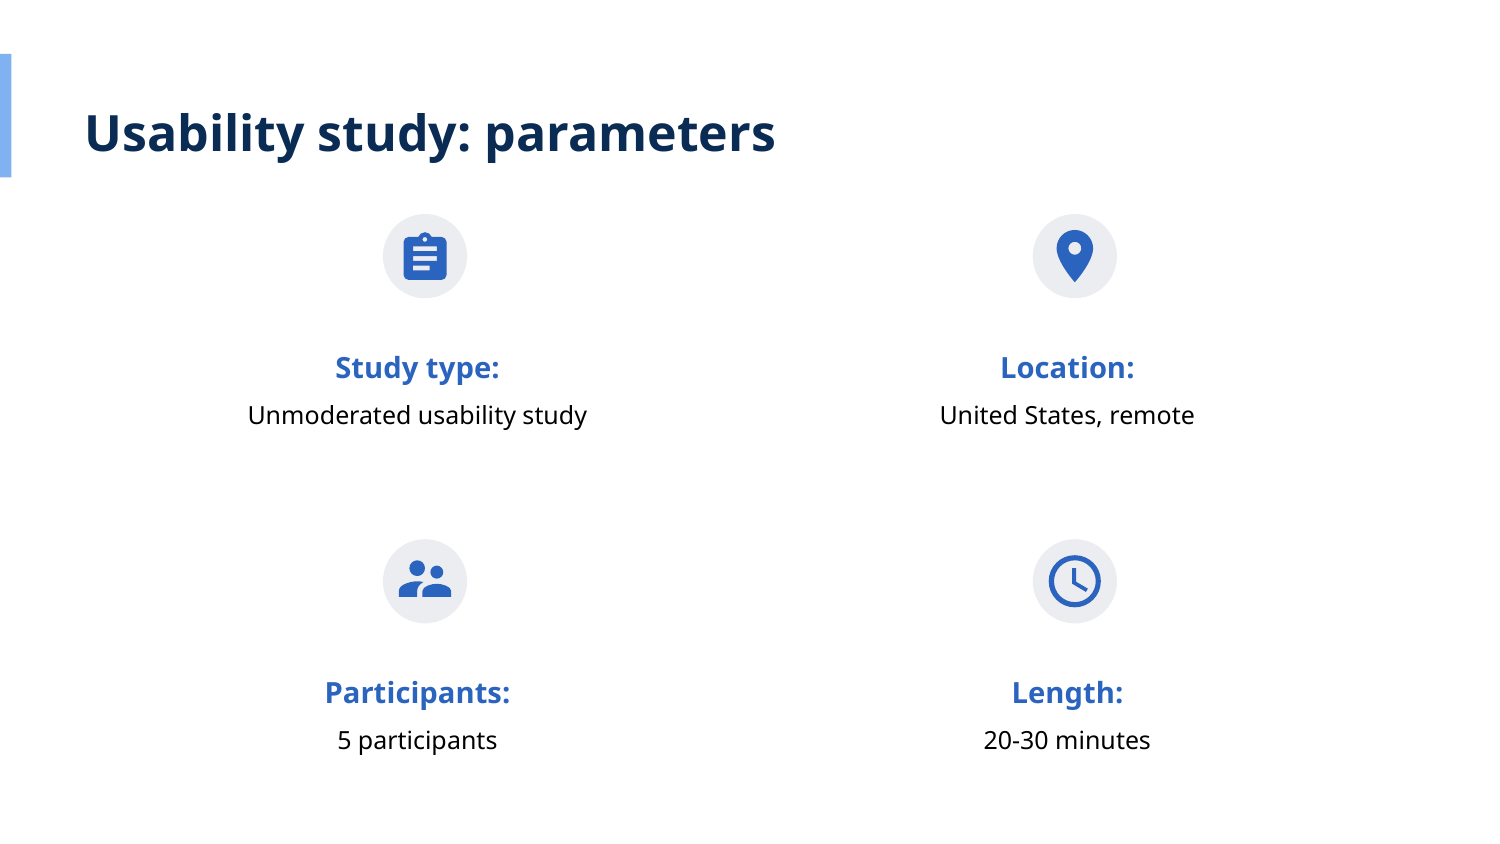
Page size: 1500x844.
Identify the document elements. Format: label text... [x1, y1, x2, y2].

text_box Location: United States, remote [792, 316, 1358, 445]
text_box [1056, 229, 1094, 283]
text_box [430, 565, 444, 579]
text_box [382, 539, 468, 624]
text_box [409, 560, 425, 577]
text_box [403, 232, 447, 280]
text_box [398, 581, 424, 597]
text_box Participants: 5 participants [142, 642, 708, 770]
text_box [1032, 214, 1117, 299]
text_box [1032, 539, 1117, 624]
text_box Usability study: parameters [84, 85, 1095, 176]
text_box [1048, 555, 1101, 608]
text_box Length: 20-30 minutes [792, 642, 1358, 770]
text_box [422, 583, 452, 597]
text_box Study type: Unmoderated usability study [142, 316, 708, 445]
text_box [382, 214, 468, 299]
